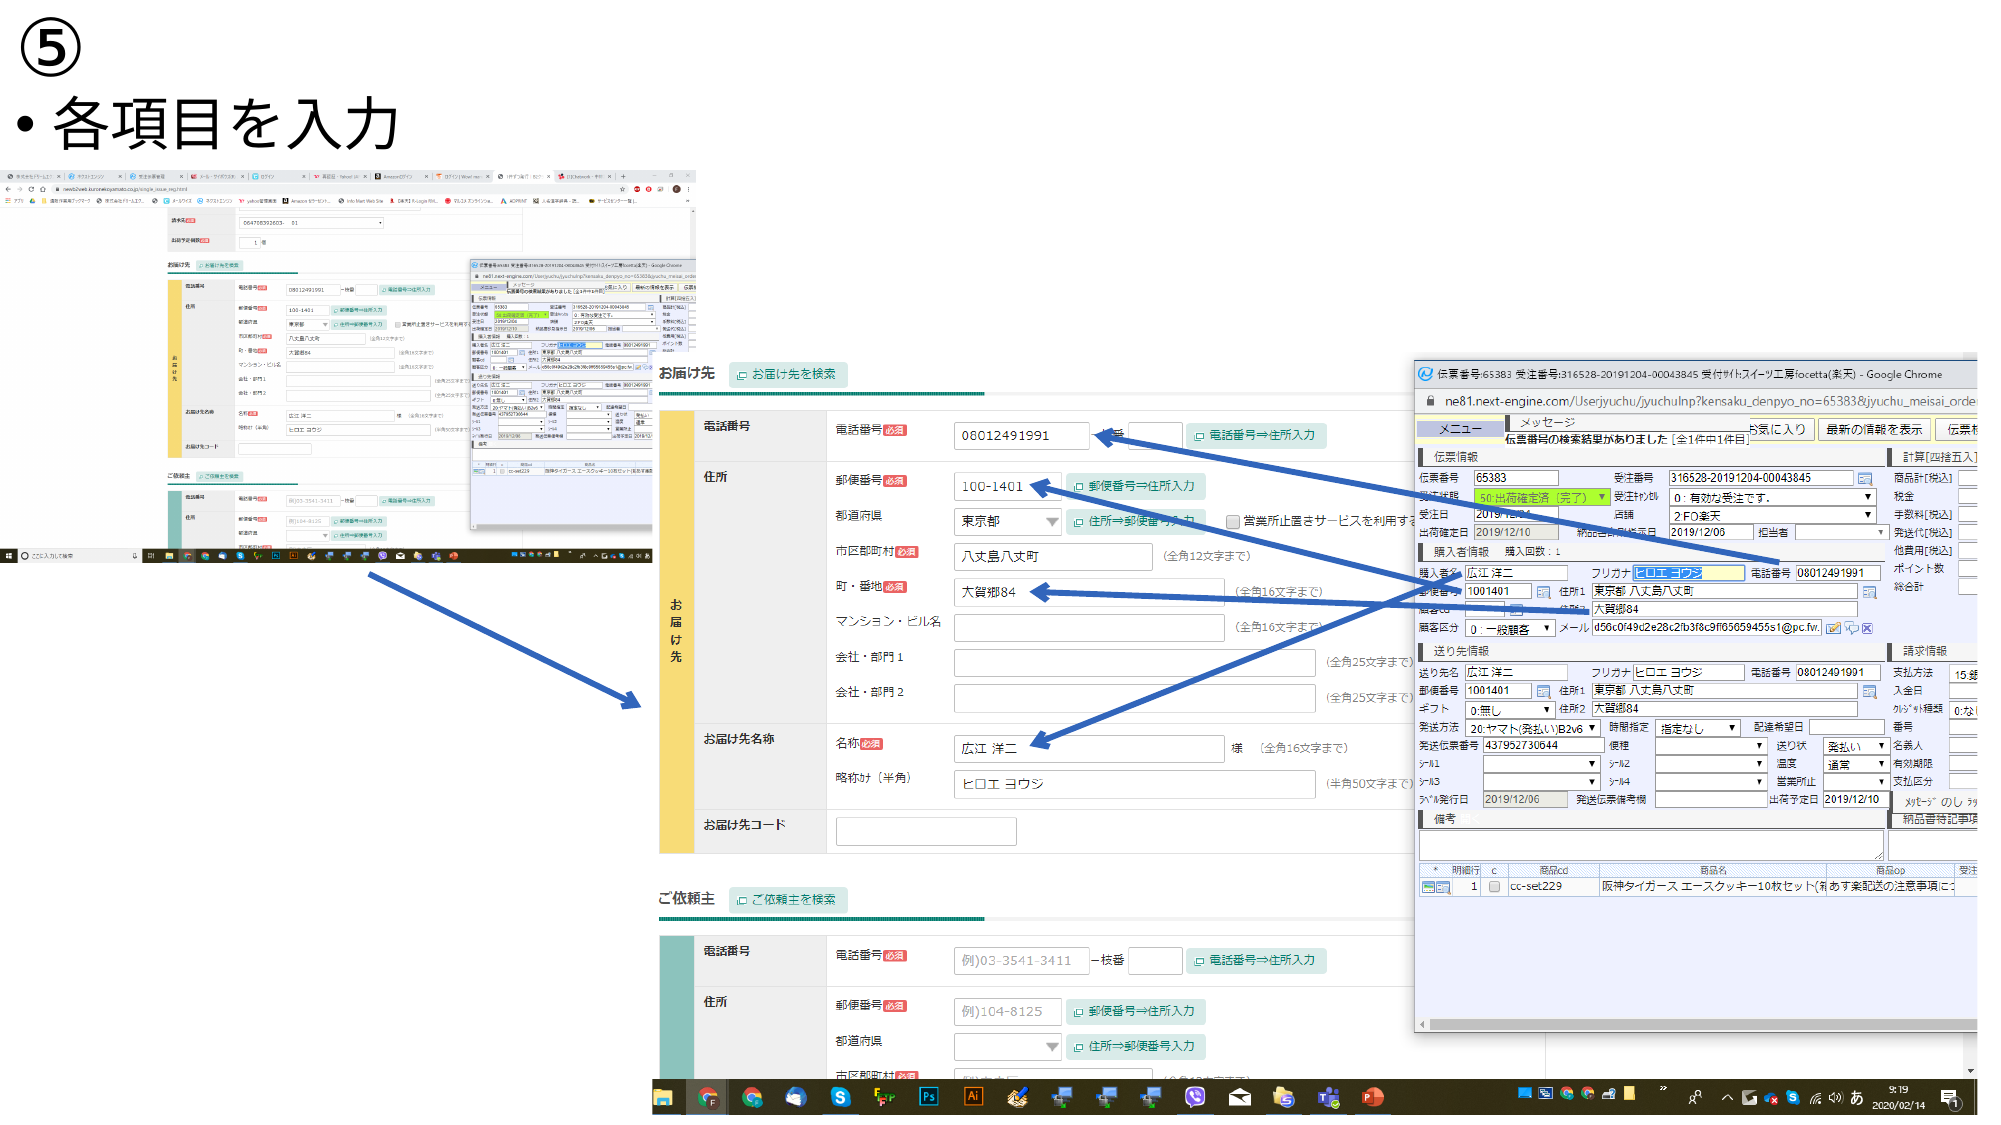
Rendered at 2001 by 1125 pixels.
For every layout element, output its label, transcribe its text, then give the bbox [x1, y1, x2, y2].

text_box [1029, 484, 1462, 573]
title ⑤ [0, 0, 1863, 88]
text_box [1029, 573, 1462, 746]
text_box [368, 573, 642, 708]
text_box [1094, 434, 1780, 563]
picture [0, 170, 1978, 1115]
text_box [1462, 591, 1590, 612]
list 各項目を入力 [0, 88, 2000, 236]
